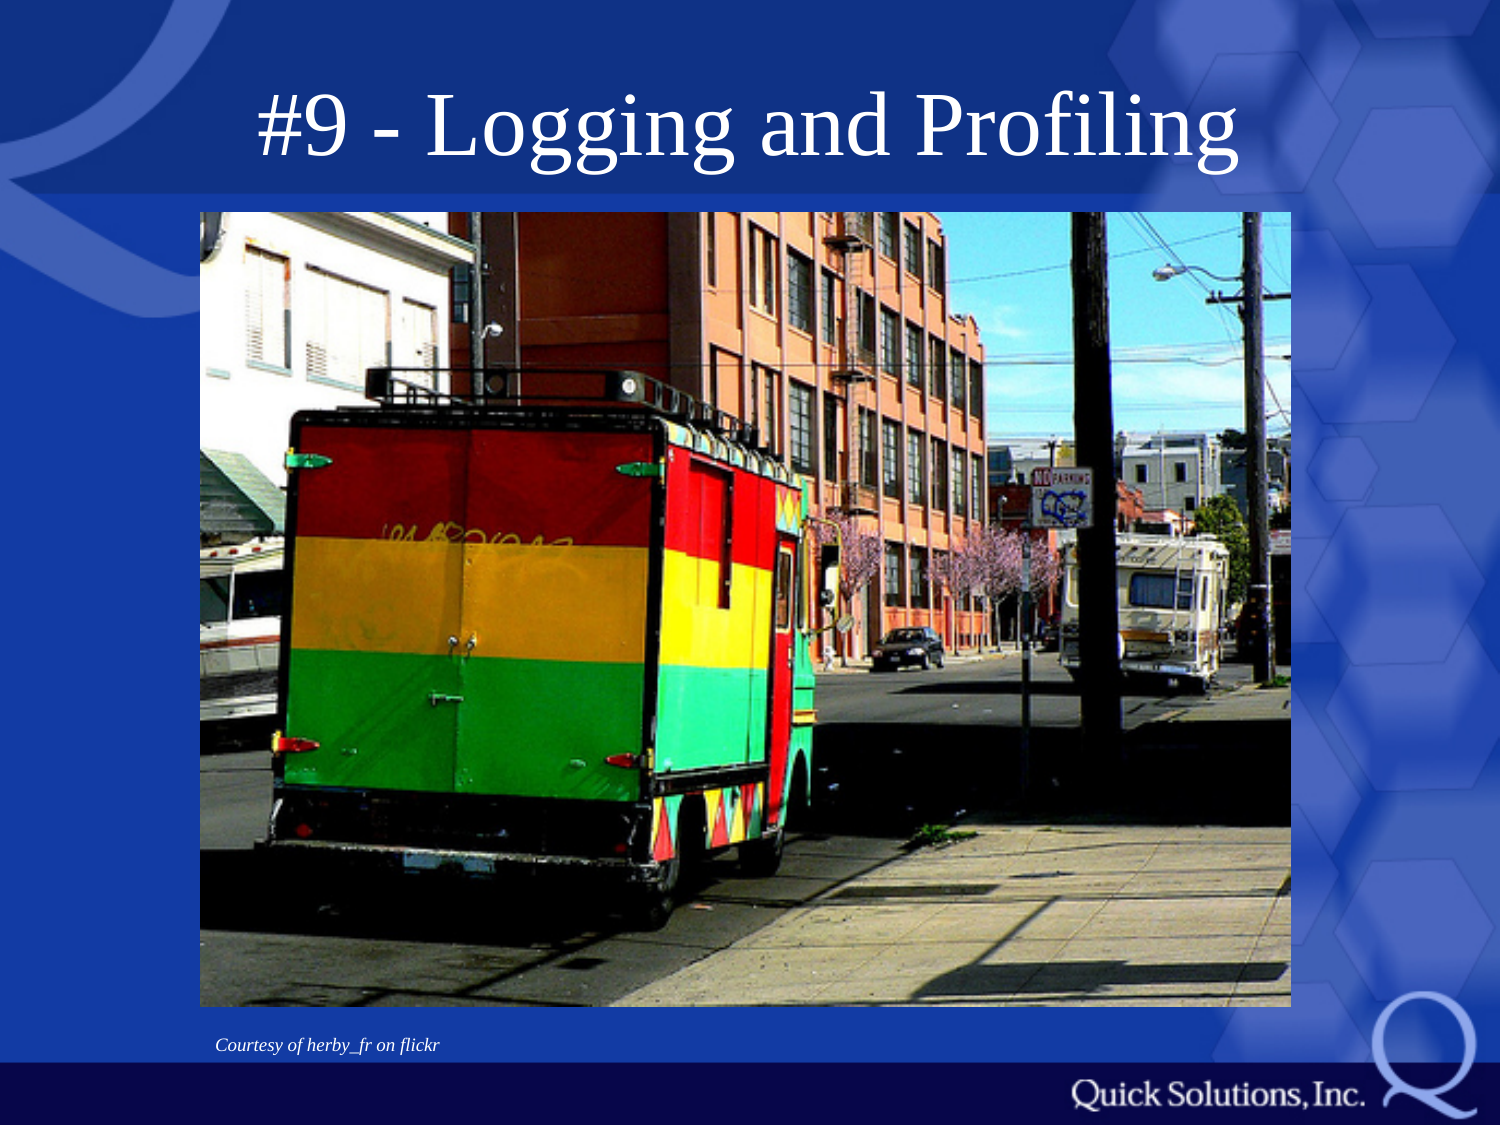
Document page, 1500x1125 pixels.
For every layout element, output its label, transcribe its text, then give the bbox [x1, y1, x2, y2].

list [199, 212, 1291, 1007]
title #9 - Logging and Profiling [112, 49, 1388, 188]
picture [0, 0, 1500, 1125]
text_box Courtesy of herby_fr on flickr [200, 1025, 1288, 1063]
